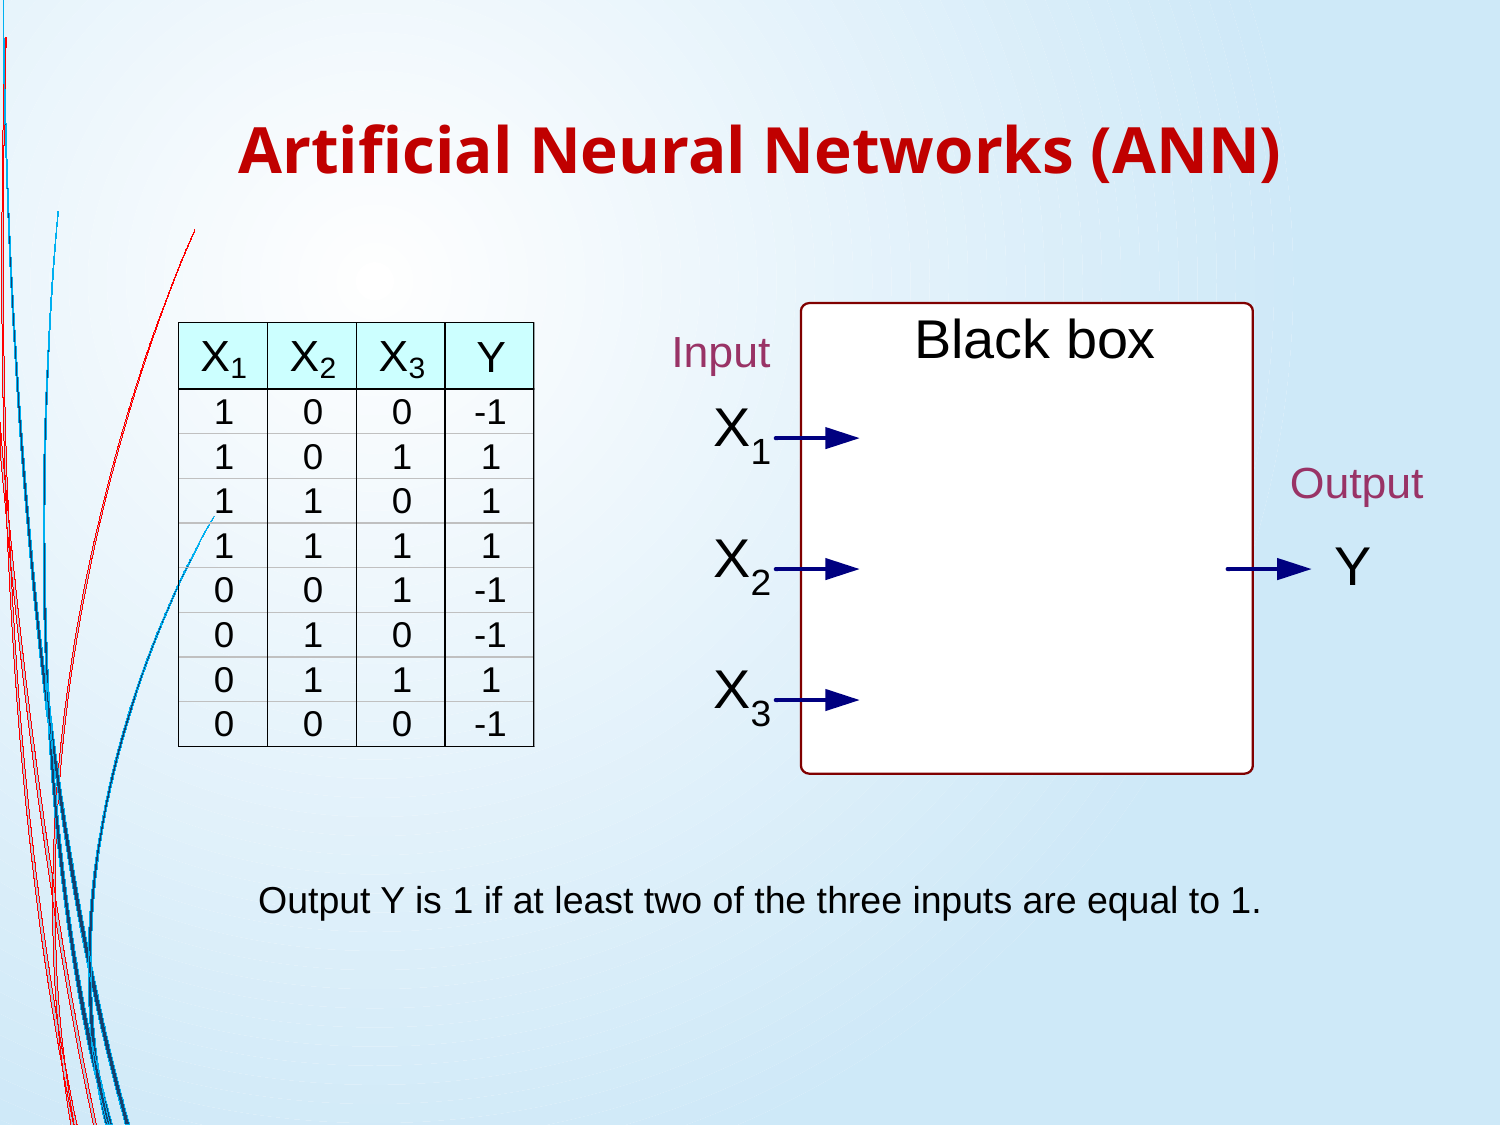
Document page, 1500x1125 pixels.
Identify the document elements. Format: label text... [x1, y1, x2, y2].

title Artificial Neural Networks (ANN) [223, 102, 1400, 216]
text_box Output Y is 1 if at least two of the three inputs are equal to 1. [243, 869, 1344, 929]
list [174, 217, 1500, 793]
